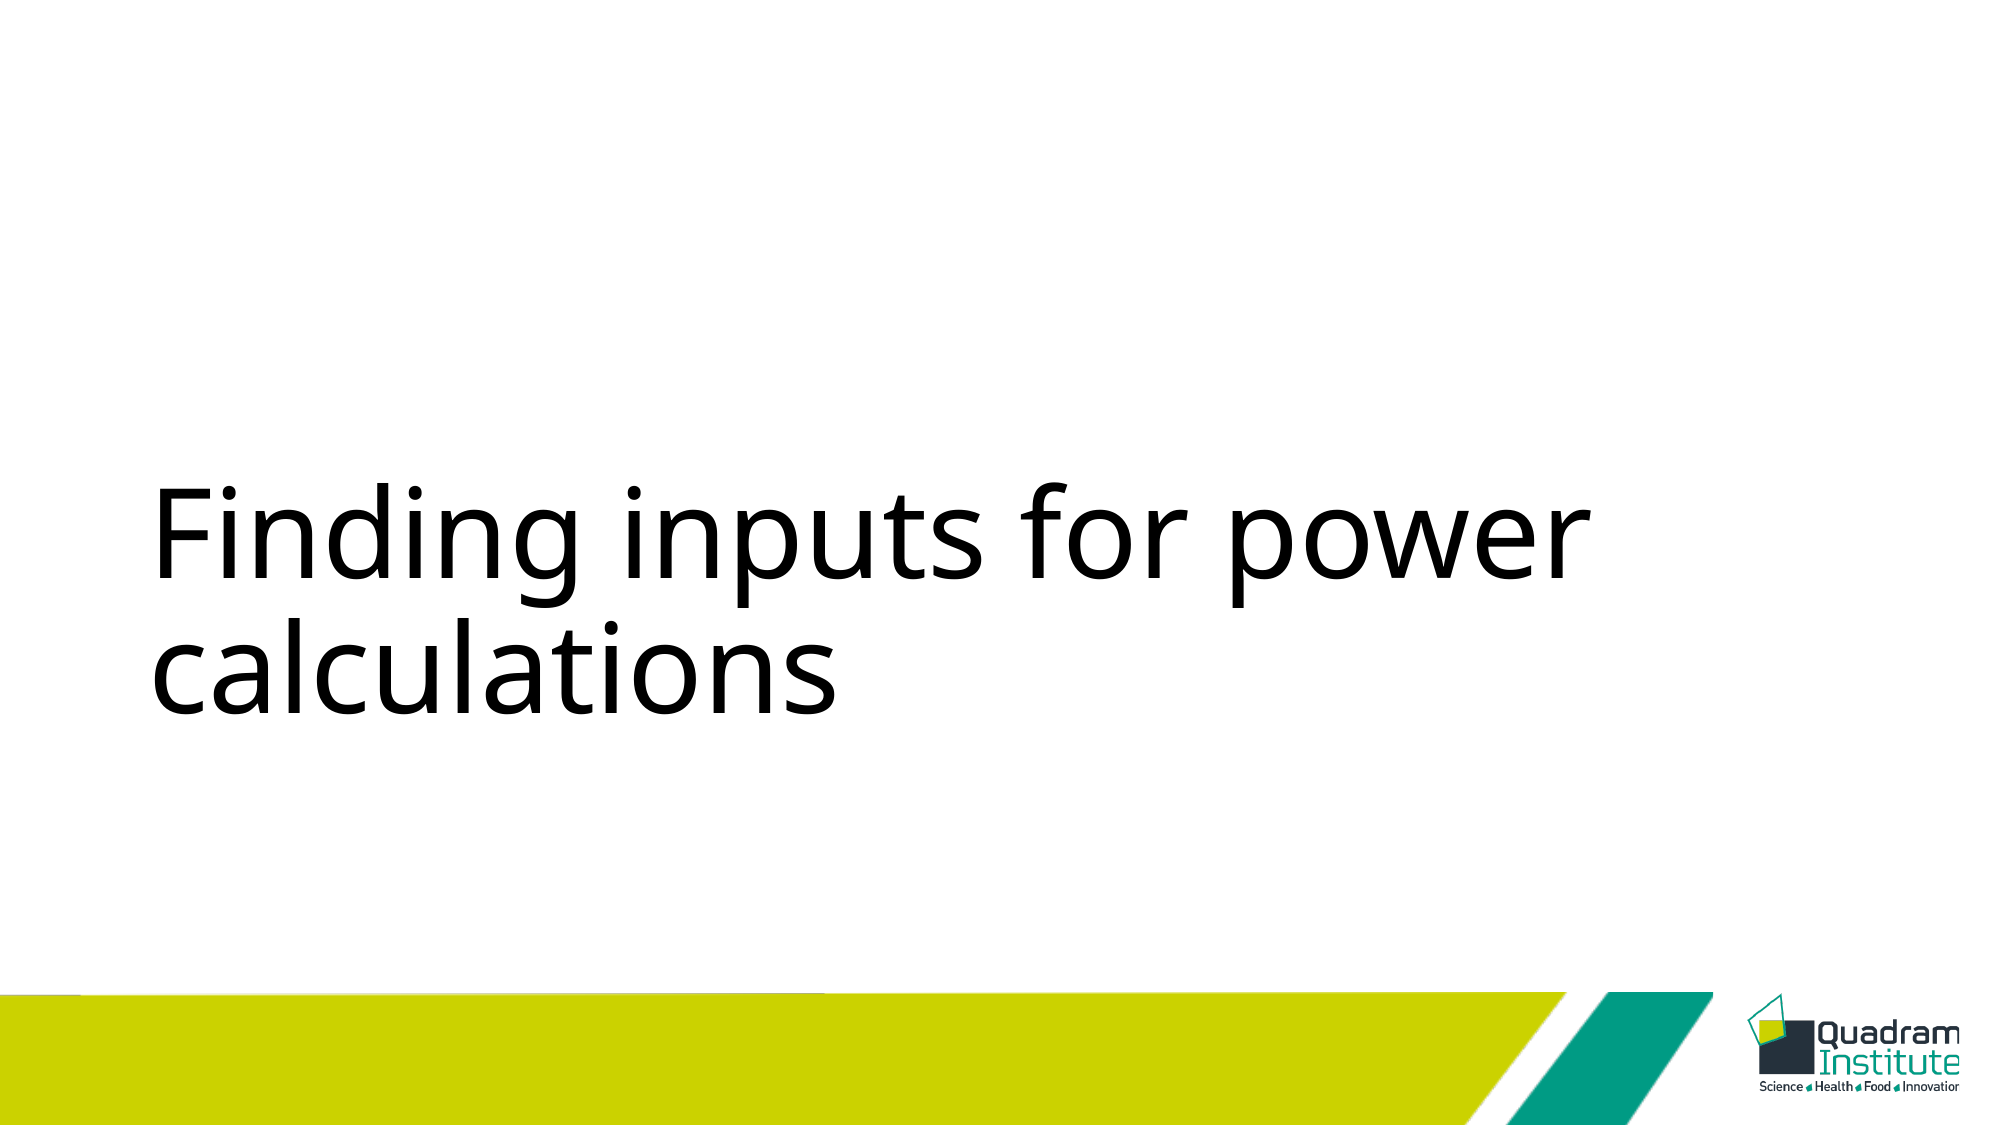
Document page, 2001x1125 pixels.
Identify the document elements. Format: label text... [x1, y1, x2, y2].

title Finding inputs for power calculations [136, 280, 1862, 749]
